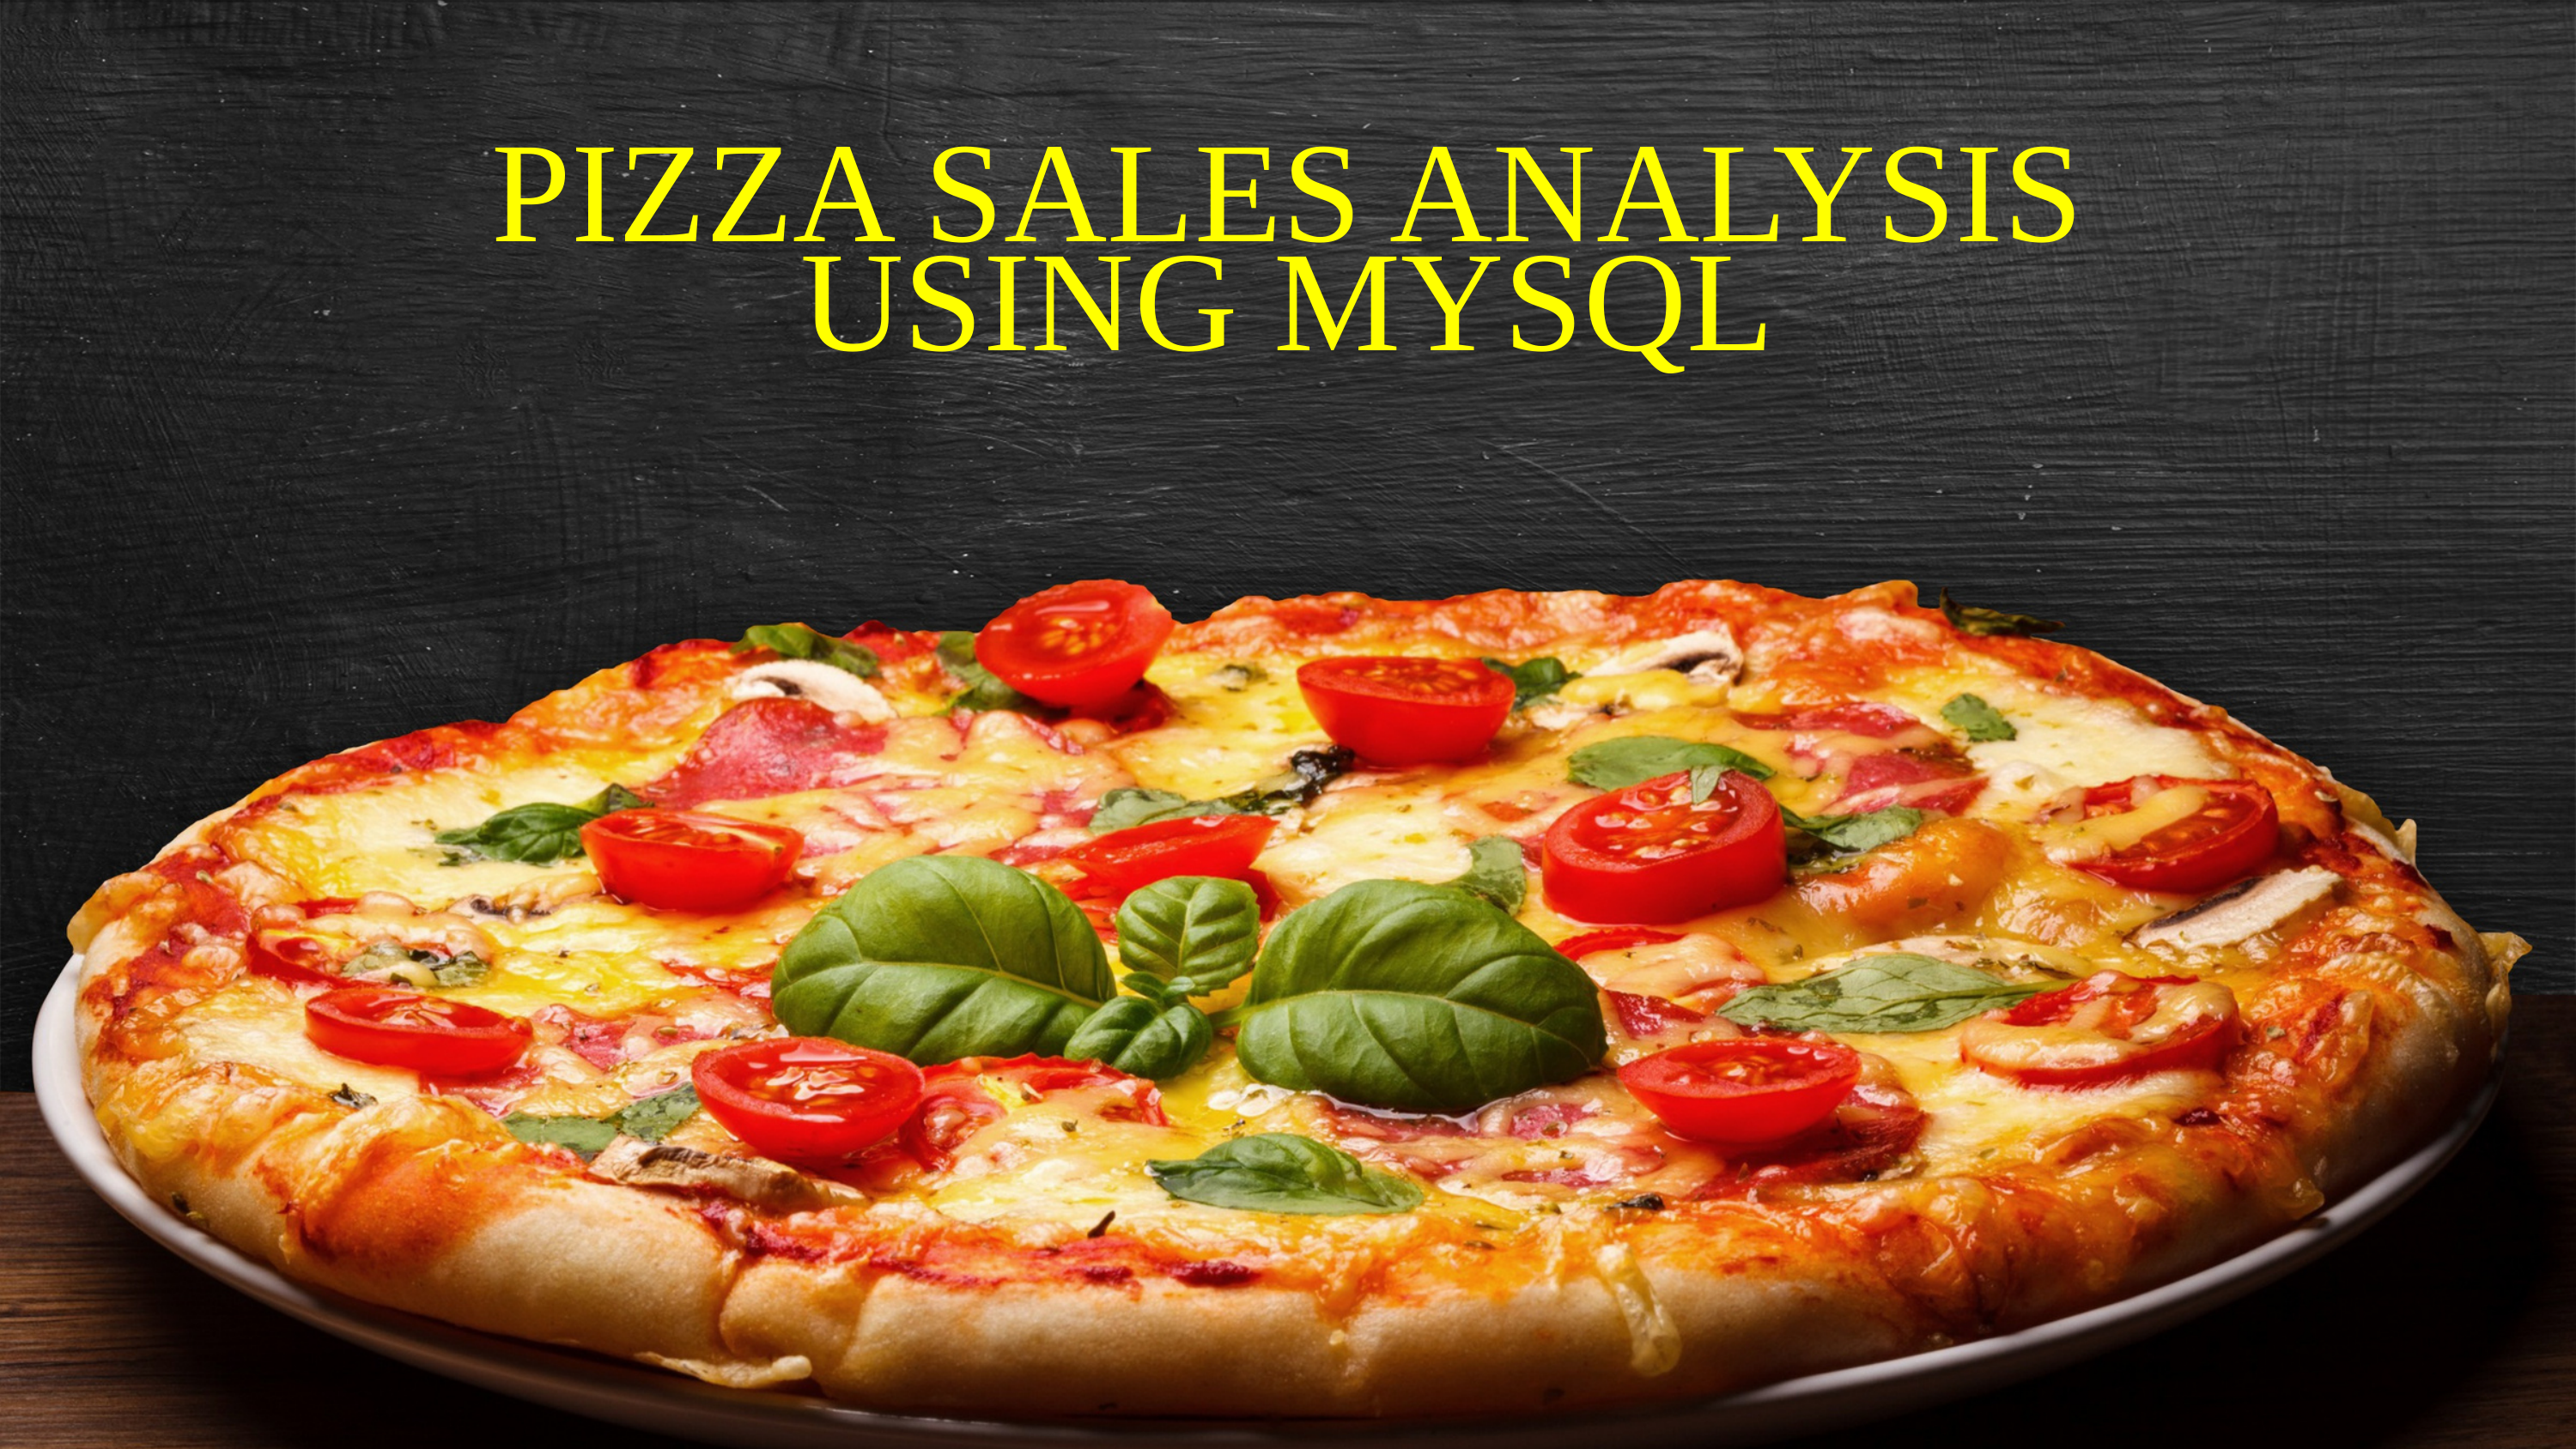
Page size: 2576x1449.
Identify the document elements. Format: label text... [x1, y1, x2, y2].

text_box [0, 0, 2576, 1449]
text_box PIZZA SALES ANALYSIS USING MYSQL [305, 161, 2271, 379]
